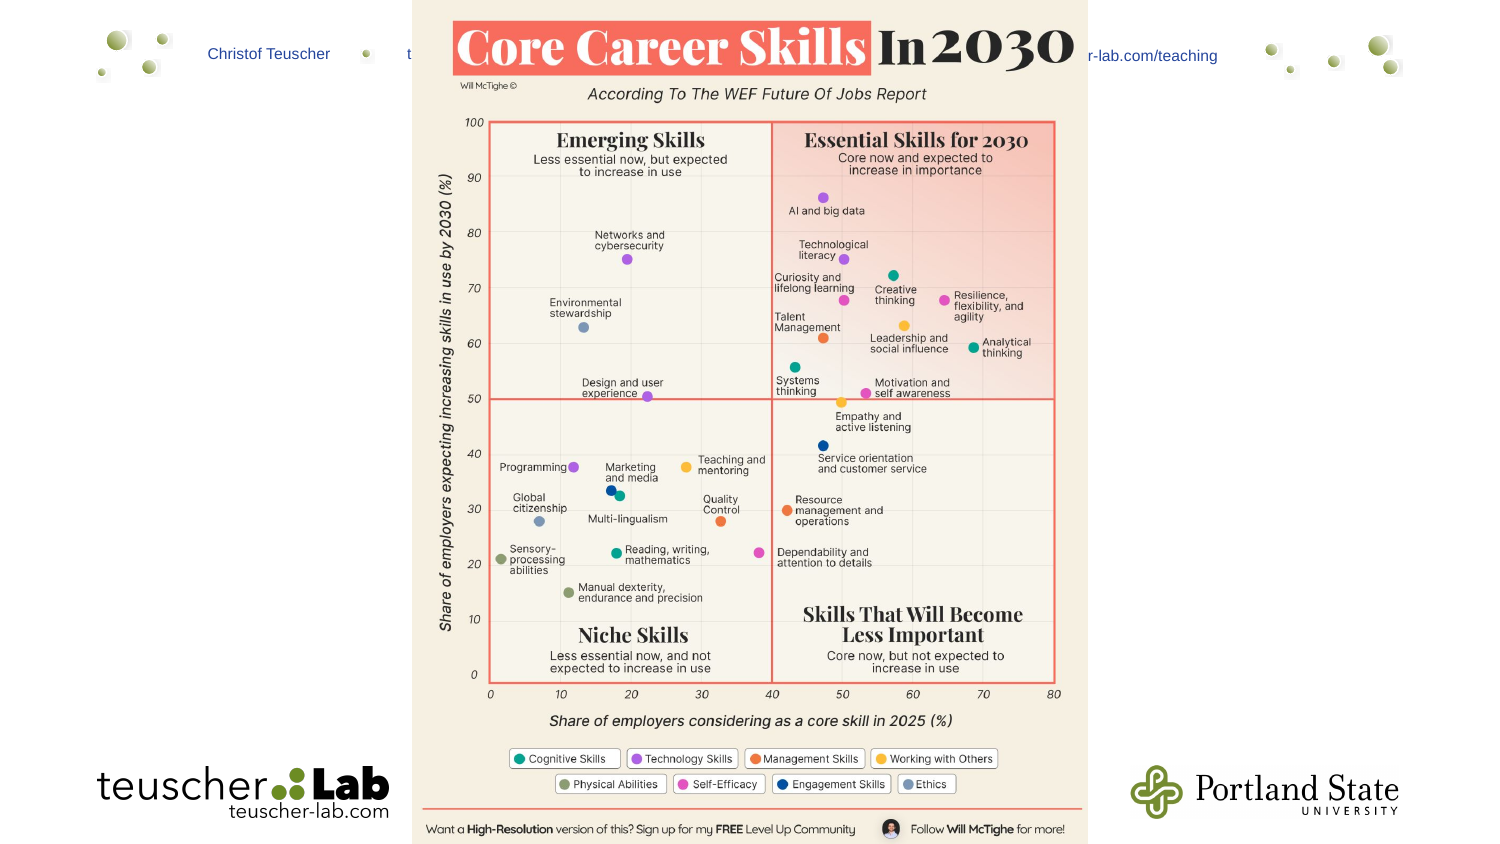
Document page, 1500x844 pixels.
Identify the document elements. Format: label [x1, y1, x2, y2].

picture [412, 0, 1088, 844]
picture [97, 766, 389, 818]
picture [1130, 765, 1399, 819]
